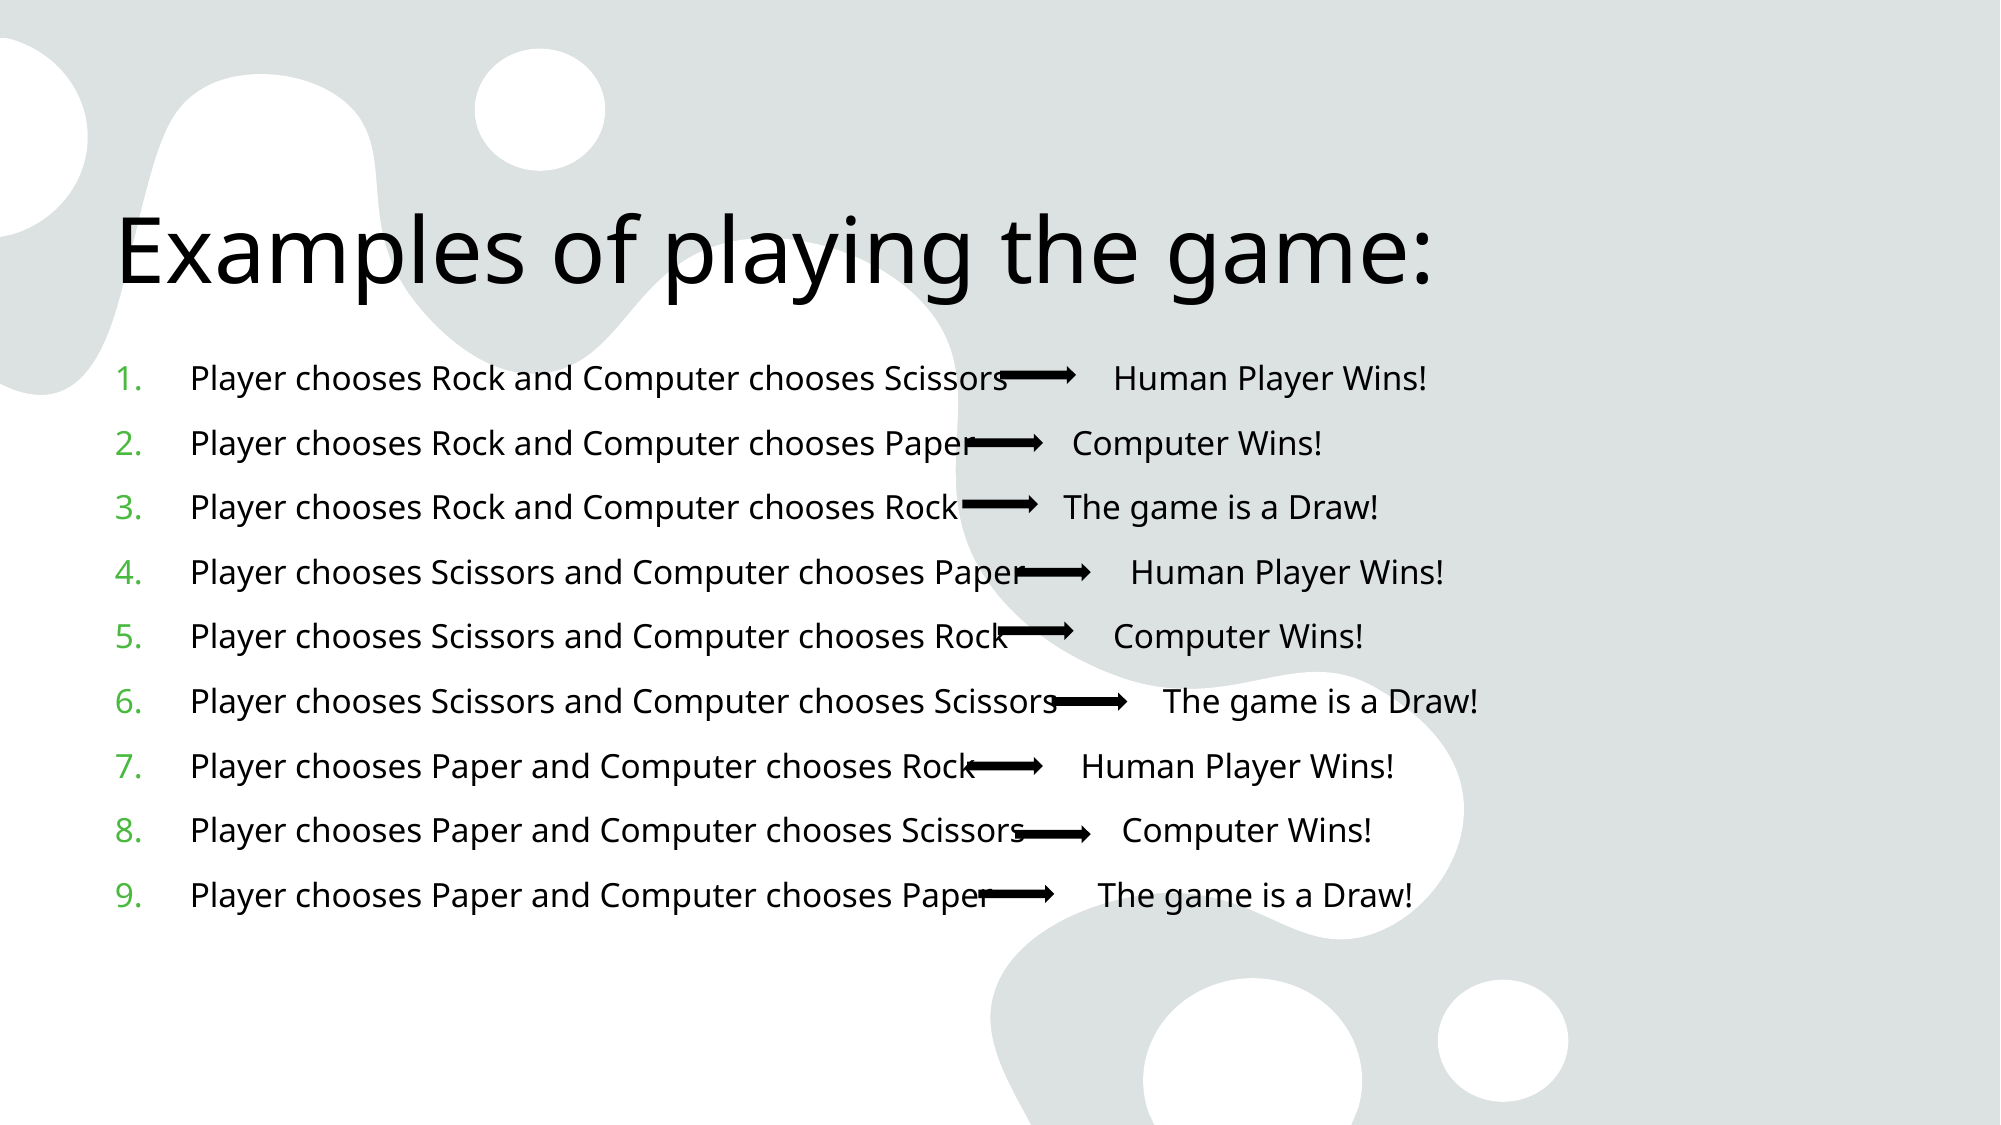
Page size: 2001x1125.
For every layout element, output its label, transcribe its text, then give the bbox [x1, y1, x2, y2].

text_box [962, 494, 1039, 514]
text_box [967, 433, 1043, 452]
text_box [1051, 692, 1128, 711]
text_box [967, 756, 1043, 776]
title Examples of playing the game: [99, 91, 1900, 309]
text_box [1015, 563, 1091, 582]
text_box [1000, 365, 1076, 385]
text_box [997, 621, 1074, 640]
text_box [1015, 825, 1091, 844]
list Player chooses Rock and Computer chooses Scissors Human Player Wins! Player chooses Rock and Computer chooses Paper Computer Wins! Player chooses Rock and Computer chooses Rock The game is a Draw! Player chooses Scissors and Computer chooses Paper Human Player Wins! Player chooses Scissors and Computer chooses Rock Computer Wins! Player chooses Scissors and Computer chooses Scissors The game is a Draw! Player chooses Paper and Computer chooses Rock Human Player Wins! Player chooses Paper and Computer chooses Scissors Computer Wins! Player chooses Paper and Computer chooses Paper The game is a Draw! [99, 345, 1900, 1008]
text_box [978, 884, 1055, 904]
